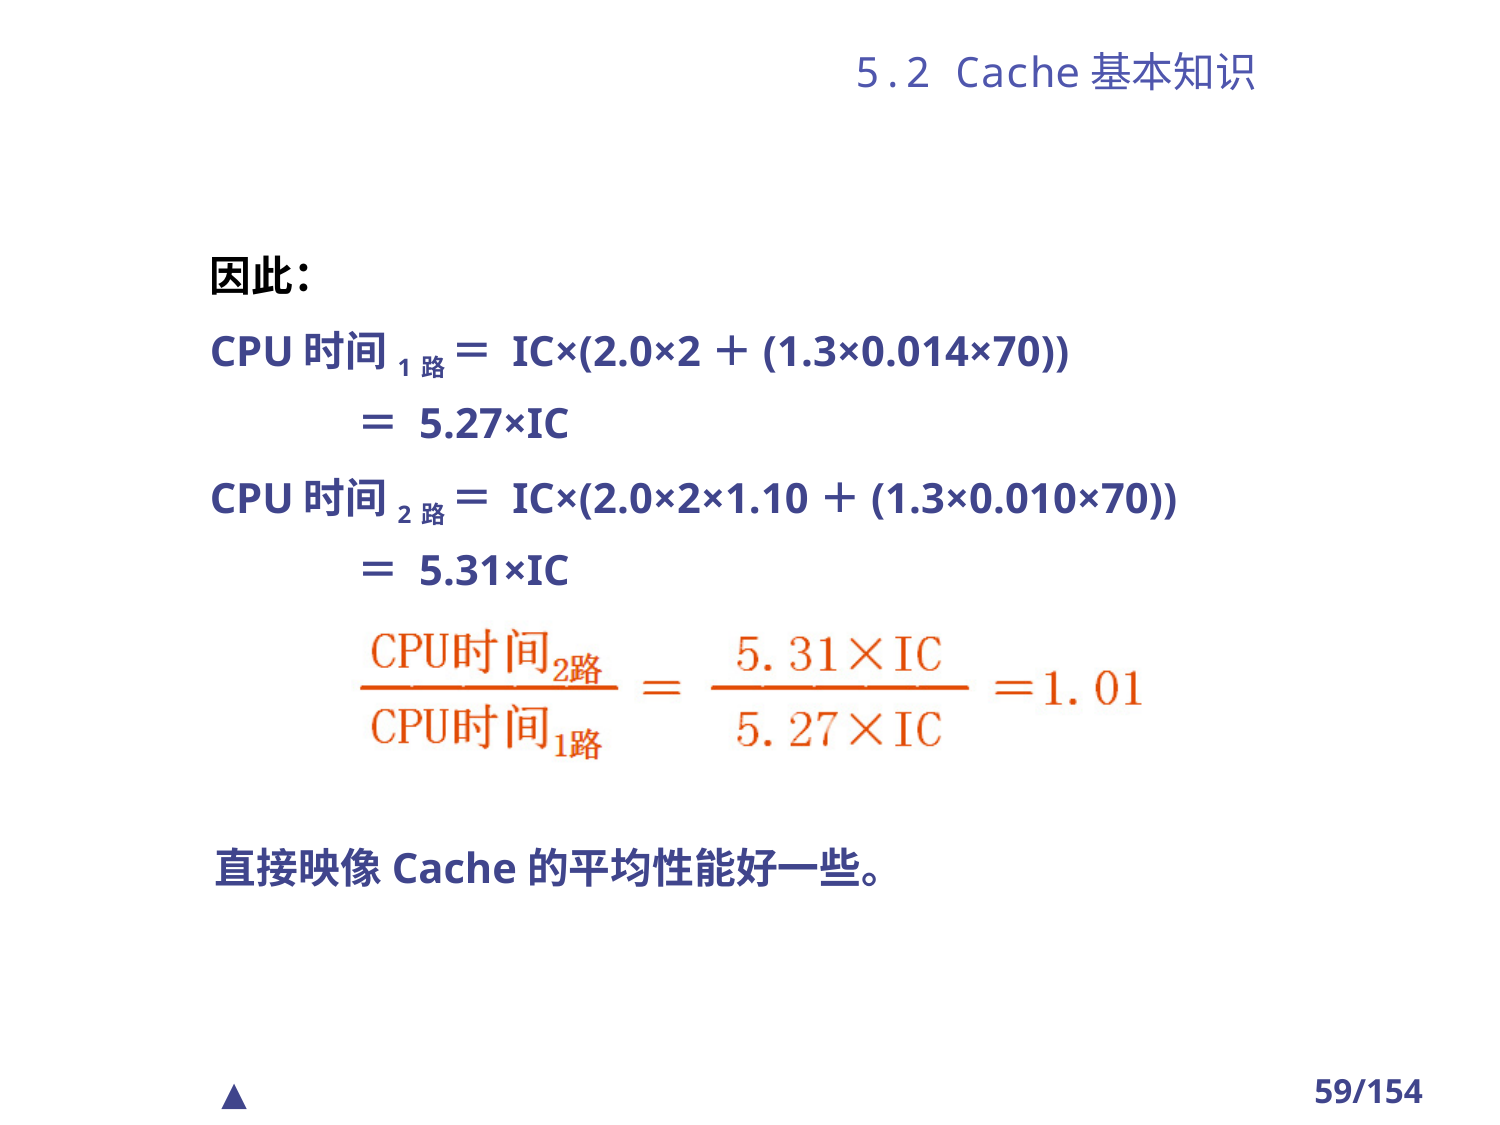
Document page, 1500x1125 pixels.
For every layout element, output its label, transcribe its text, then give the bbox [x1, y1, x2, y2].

title 5.2 Cache基本知识 [637, 40, 1475, 104]
list 因此： CPU时间1路 ＝ IC×(2.0×2＋(1.3×0.014×70)) ＝ 5.27×IC CPU时间2路 ＝ IC×(2.0×2×1.10＋(1.3×0.010×70)) ＝ 5.31×IC [194, 231, 1329, 634]
picture [327, 597, 1183, 799]
text_box 直接映像Cache的平均性能好一些。 [200, 834, 1225, 900]
